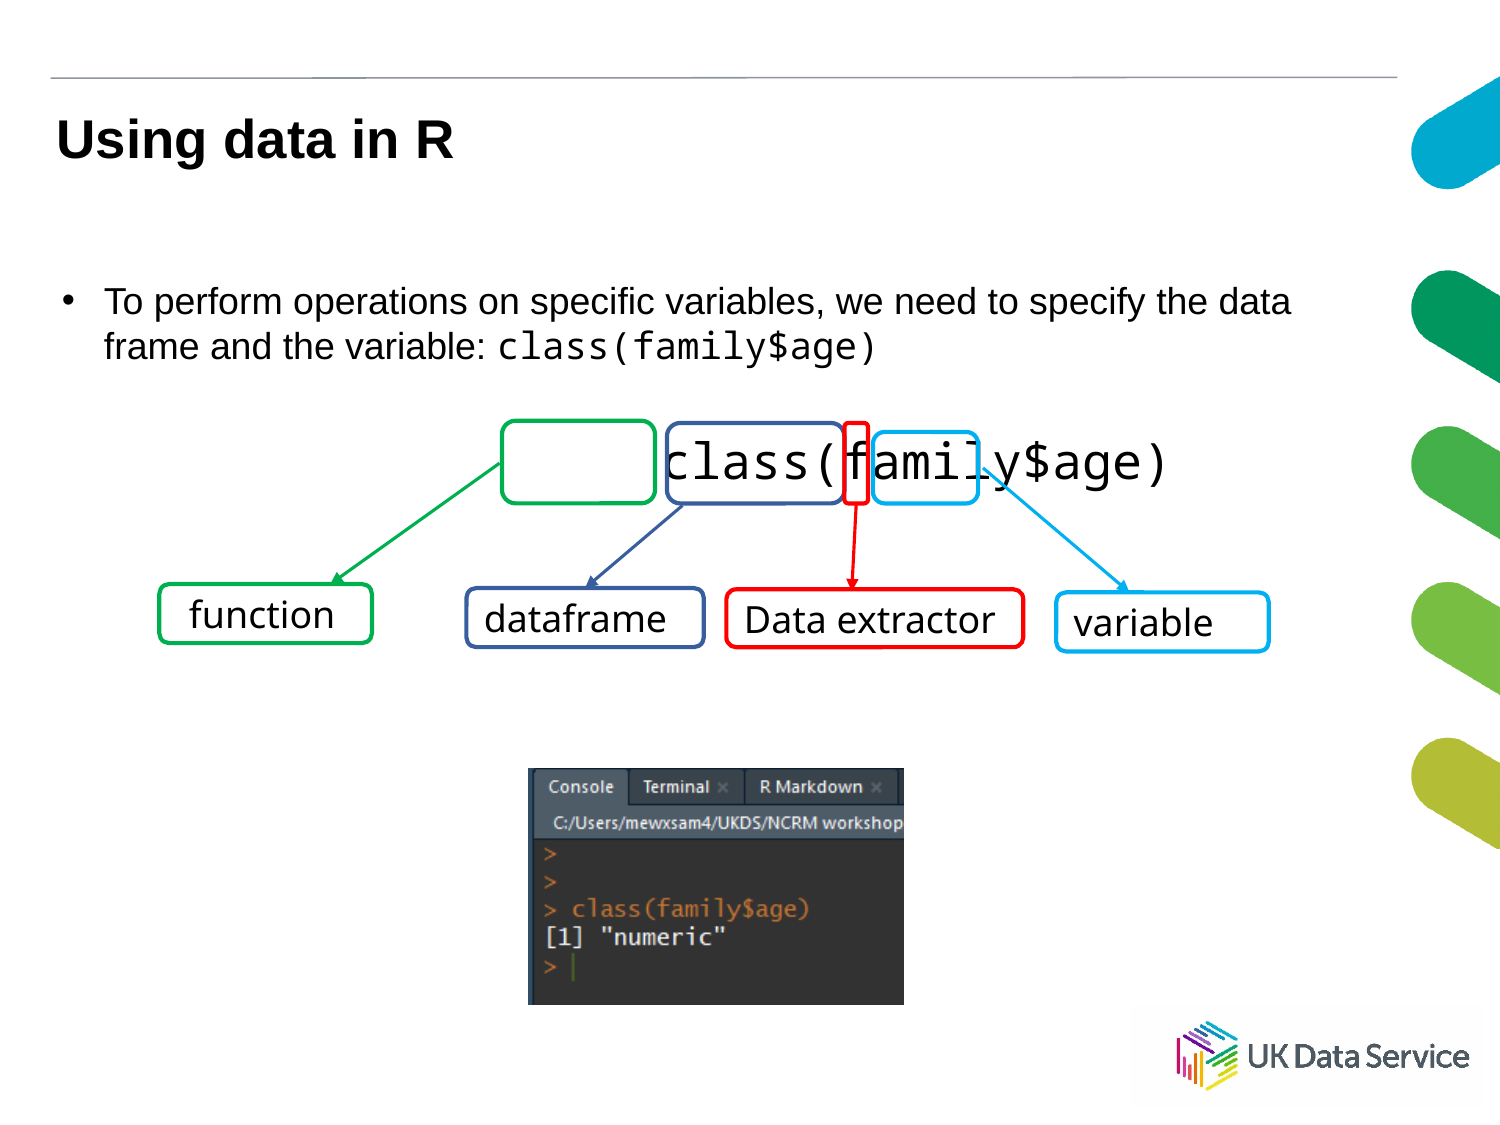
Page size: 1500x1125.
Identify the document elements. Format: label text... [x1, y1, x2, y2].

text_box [330, 462, 500, 585]
picture [528, 768, 904, 1005]
text_box variable [1054, 590, 1271, 654]
text_box dataframe [464, 585, 706, 650]
text_box function [174, 584, 358, 644]
picture [1397, 1004, 1484, 1108]
text_box [157, 581, 375, 646]
picture [1411, 0, 1500, 849]
list To perform operations on specific variables, we need to specify the data frame and the variable: class(family$age) class(family$age) [46, 269, 1397, 1113]
text_box [499, 418, 658, 506]
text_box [851, 502, 857, 592]
text_box Data extractor [724, 587, 1026, 650]
text_box [870, 429, 981, 506]
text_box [584, 505, 683, 589]
text_box [664, 420, 842, 506]
text_box [842, 420, 871, 506]
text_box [982, 467, 1130, 593]
title Using data in R [41, 42, 1392, 231]
